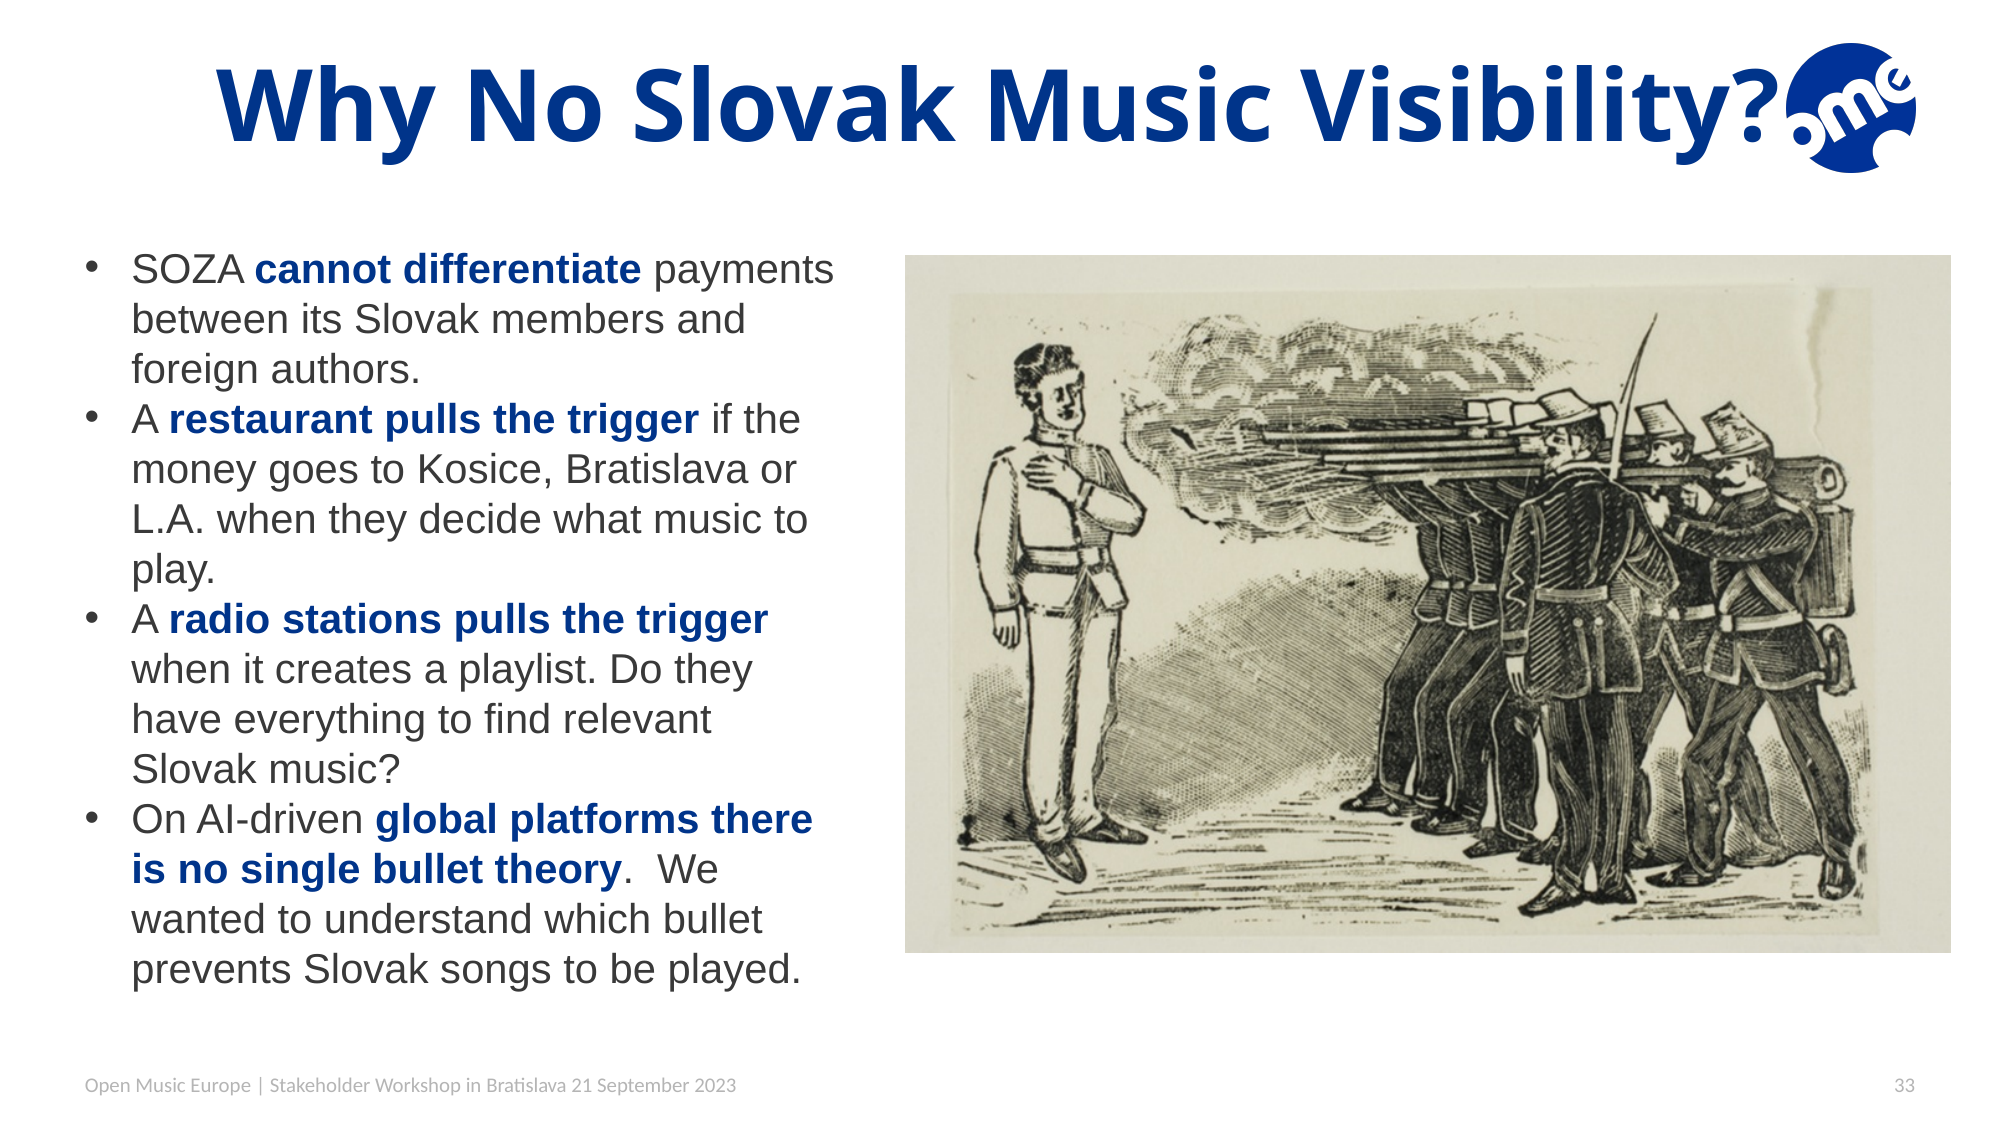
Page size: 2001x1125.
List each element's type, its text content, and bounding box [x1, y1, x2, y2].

picture [905, 255, 1951, 953]
footer Open Music Europe | Stakeholder Workshop in Bratislava 21 September 2023 [69, 1065, 1818, 1103]
text_box SOZA cannot differentiate payments between its Slovak members and foreign authors. A restaurant pulls the trigger if the money goes to Kosice, Bratislava or L.A. when they decide what music to play. A radio stations pulls the trigger when it creates a playlist. Do they have everything to find relevant Slovak music? On AI-driven global platforms there is no single bullet theory. We wanted to understand which bullet prevents Slovak songs to be played. [69, 234, 852, 1000]
title Why No Slovak Music Visibility? [30, 43, 1968, 176]
slide_number 33 [1818, 1065, 1931, 1103]
